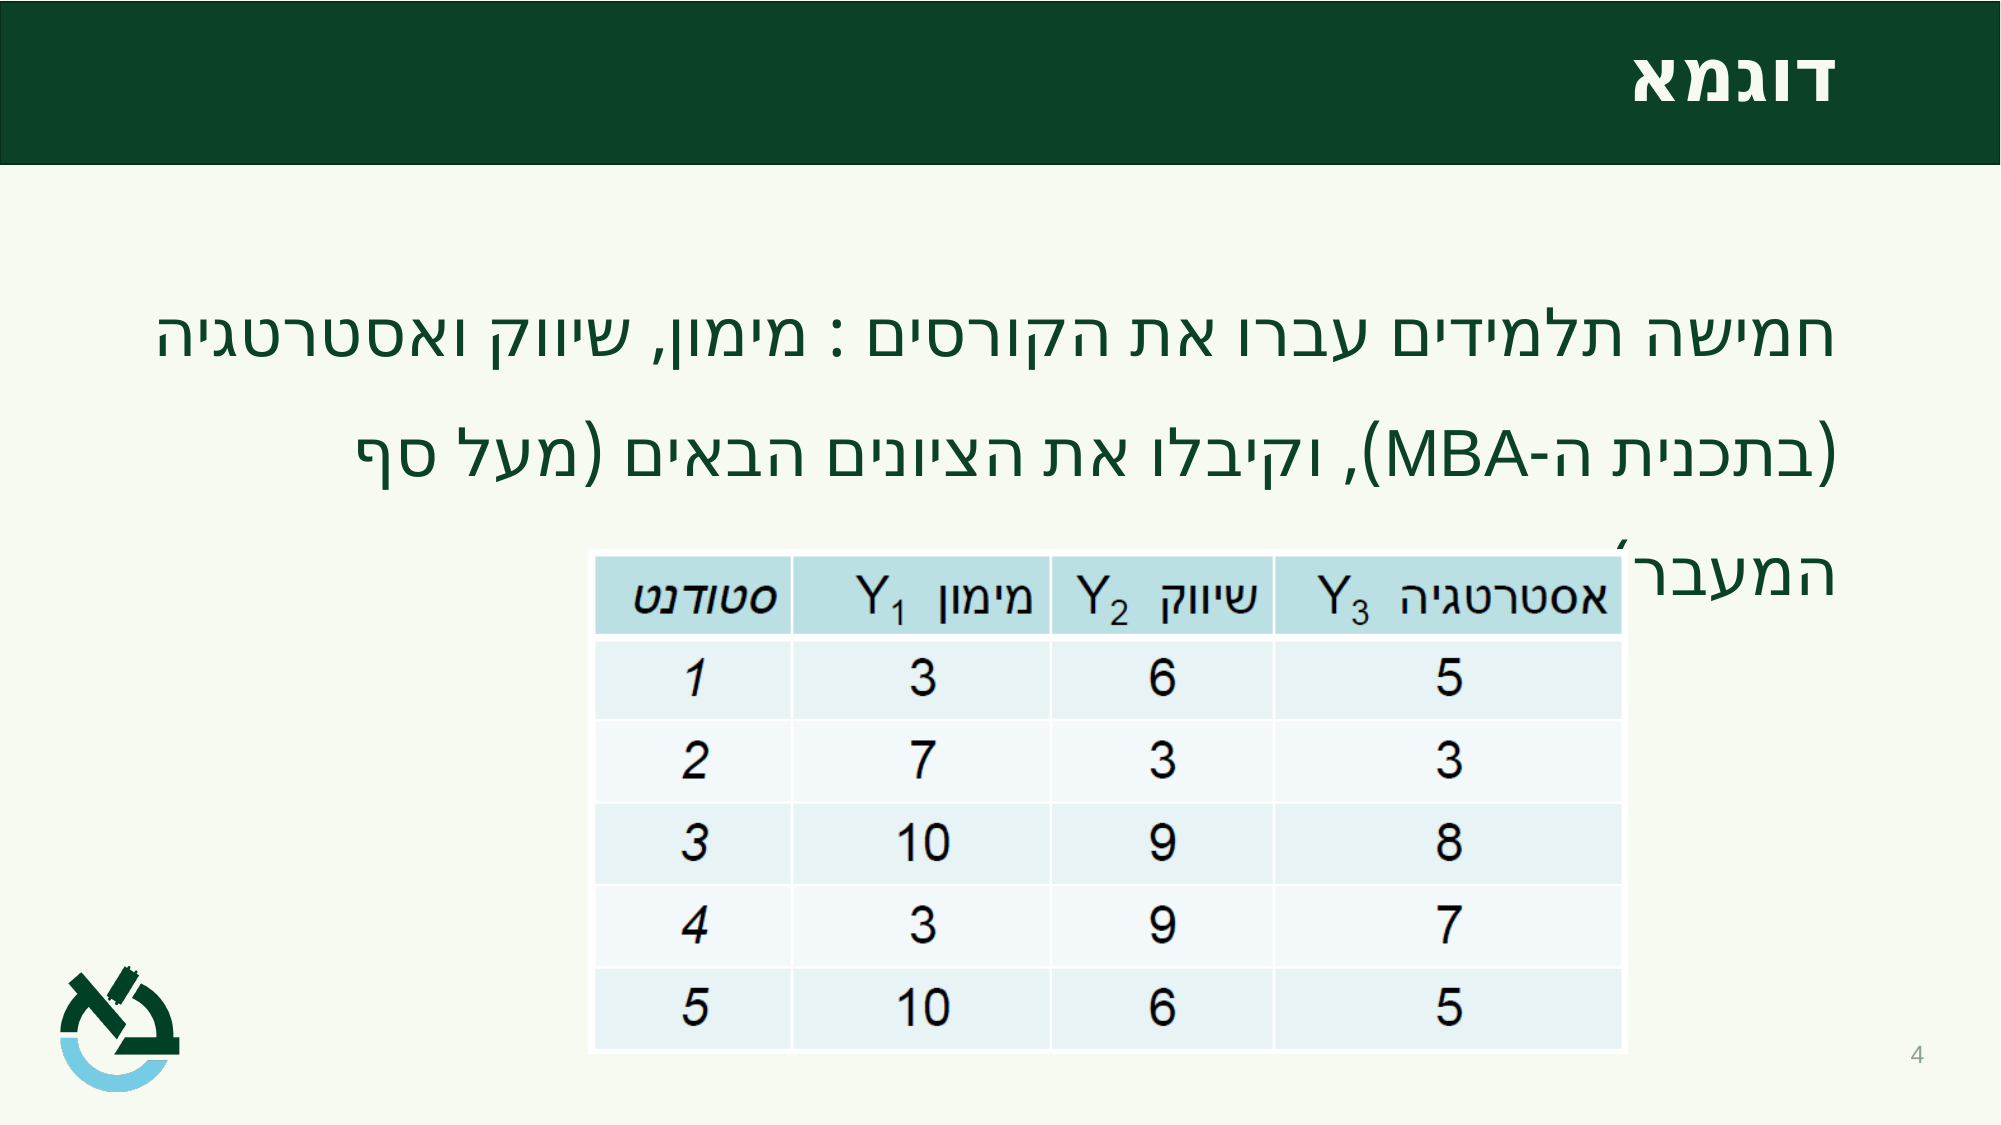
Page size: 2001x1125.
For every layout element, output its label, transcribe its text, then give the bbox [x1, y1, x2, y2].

subtitle חמישה תלמידים עברו את הקורסים : מימון, שיווק ואסטרטגיה (בתכנית ה-MBA), וקיבלו את הציונים הבאים (מעל סף המעבר) [91, 241, 1855, 887]
picture [588, 549, 1628, 1054]
title דוגמא [645, 1, 1855, 165]
slide_number 4 [1861, 1023, 1940, 1084]
